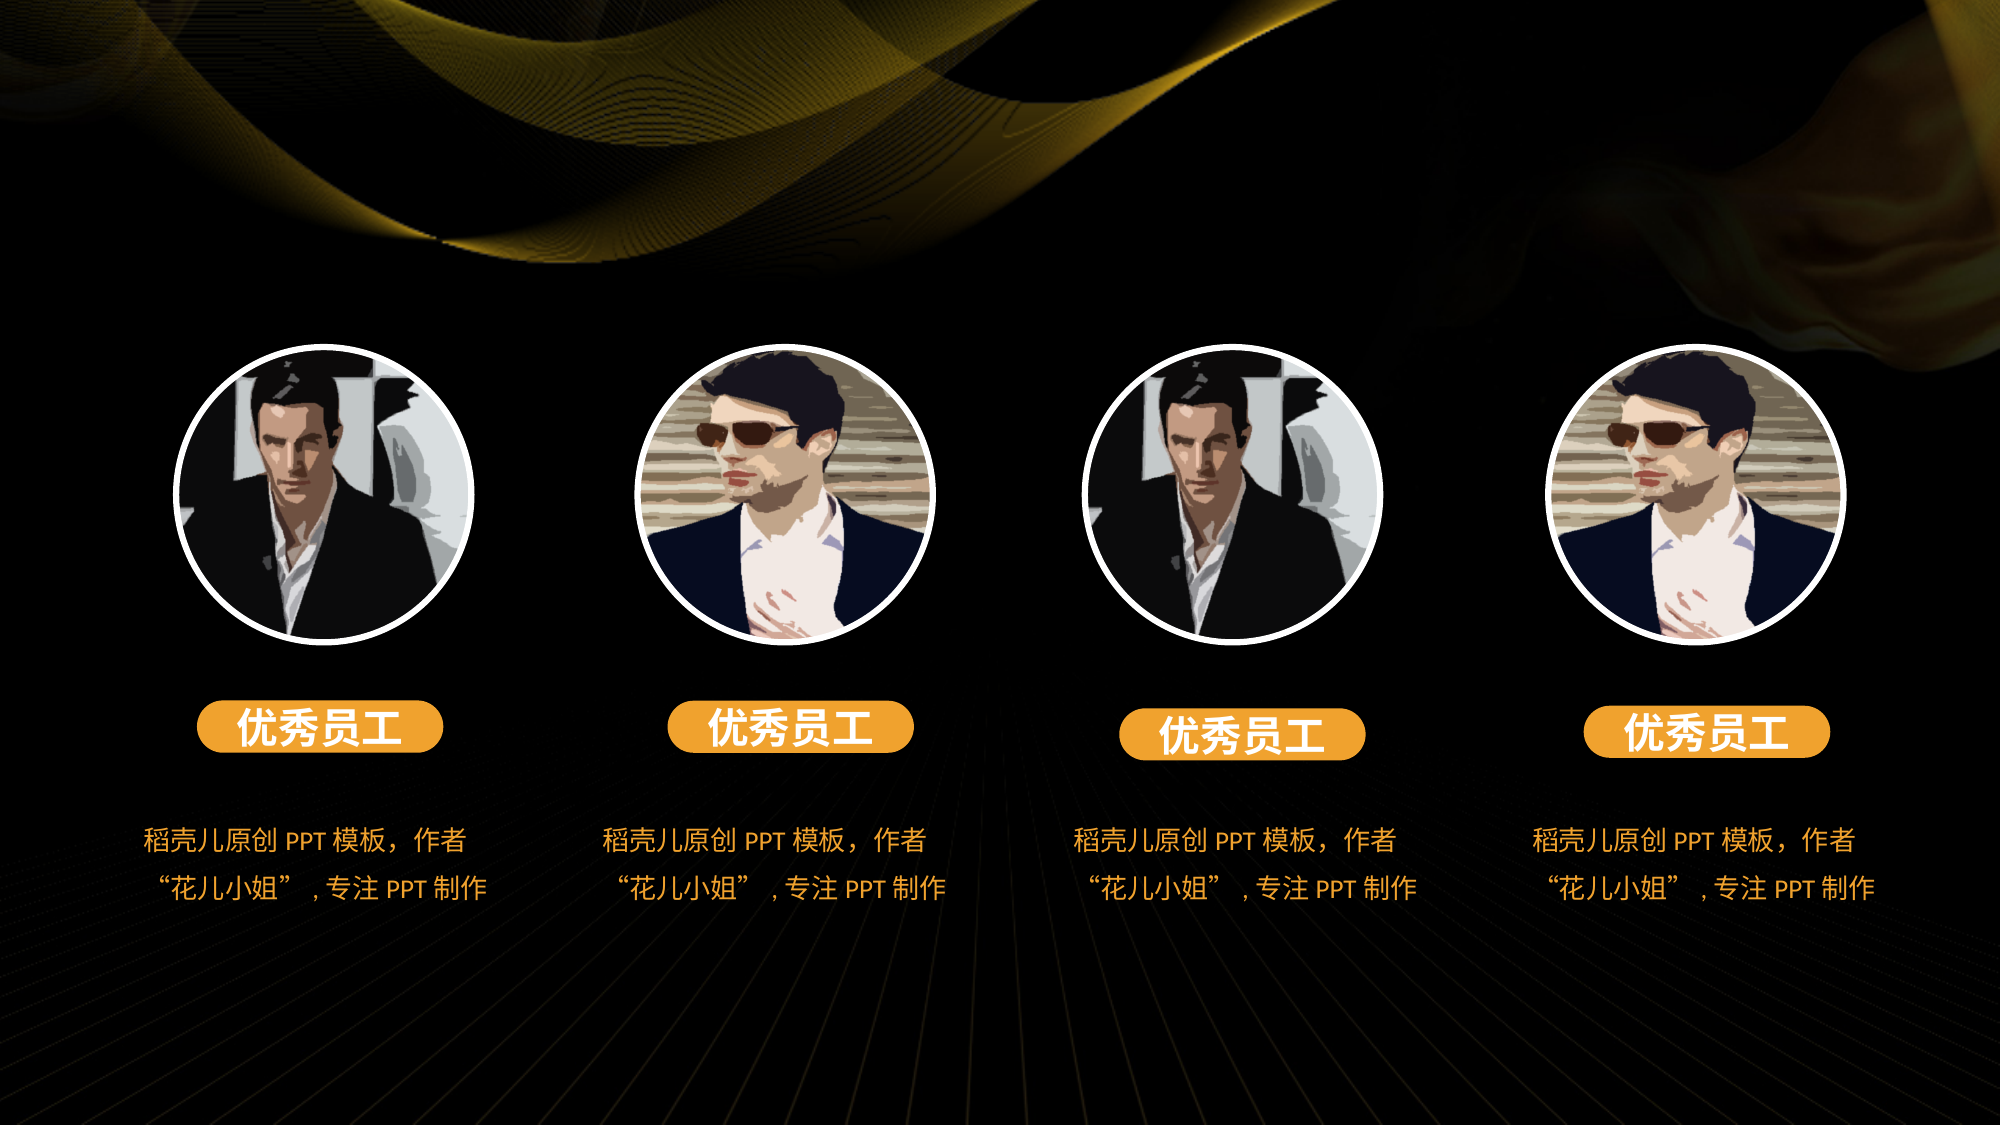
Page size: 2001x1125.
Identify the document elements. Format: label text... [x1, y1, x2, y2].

picture [0, 0, 2000, 1125]
text_box [637, 347, 933, 643]
text_box [1548, 347, 1844, 643]
text_box [1084, 347, 1381, 643]
text_box [176, 347, 472, 643]
text_box 稻壳儿原创PPT模板，作者“花儿小姐”,专注PPT制作 [1532, 806, 1892, 905]
text_box 稻壳儿原创PPT模板，作者“花儿小姐”,专注PPT制作 [143, 806, 504, 905]
text_box 优秀员工 [196, 700, 444, 753]
text_box 稻壳儿原创PPT模板，作者“花儿小姐”,专注PPT制作 [1073, 806, 1434, 905]
text_box 优秀员工 [667, 700, 914, 753]
text_box 优秀员工 [1119, 708, 1366, 761]
text_box 稻壳儿原创PPT模板，作者“花儿小姐”,专注PPT制作 [603, 806, 963, 905]
text_box 优秀员工 [1583, 705, 1831, 758]
